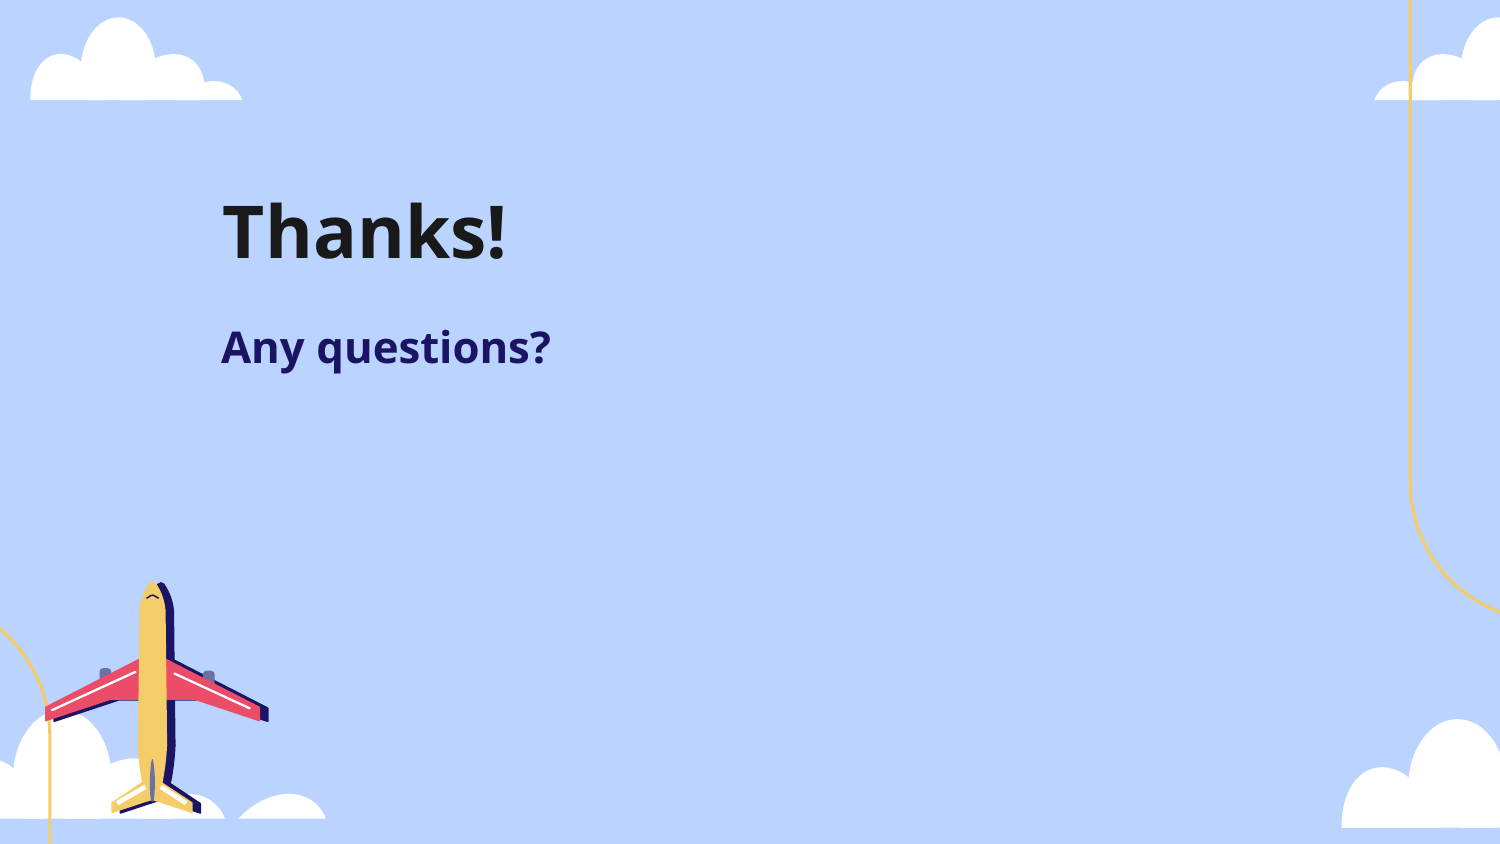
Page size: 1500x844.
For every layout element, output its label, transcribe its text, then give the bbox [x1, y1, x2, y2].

subtitle Any questions? [206, 297, 863, 528]
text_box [45, 581, 268, 814]
title Thanks! [36, 161, 694, 298]
